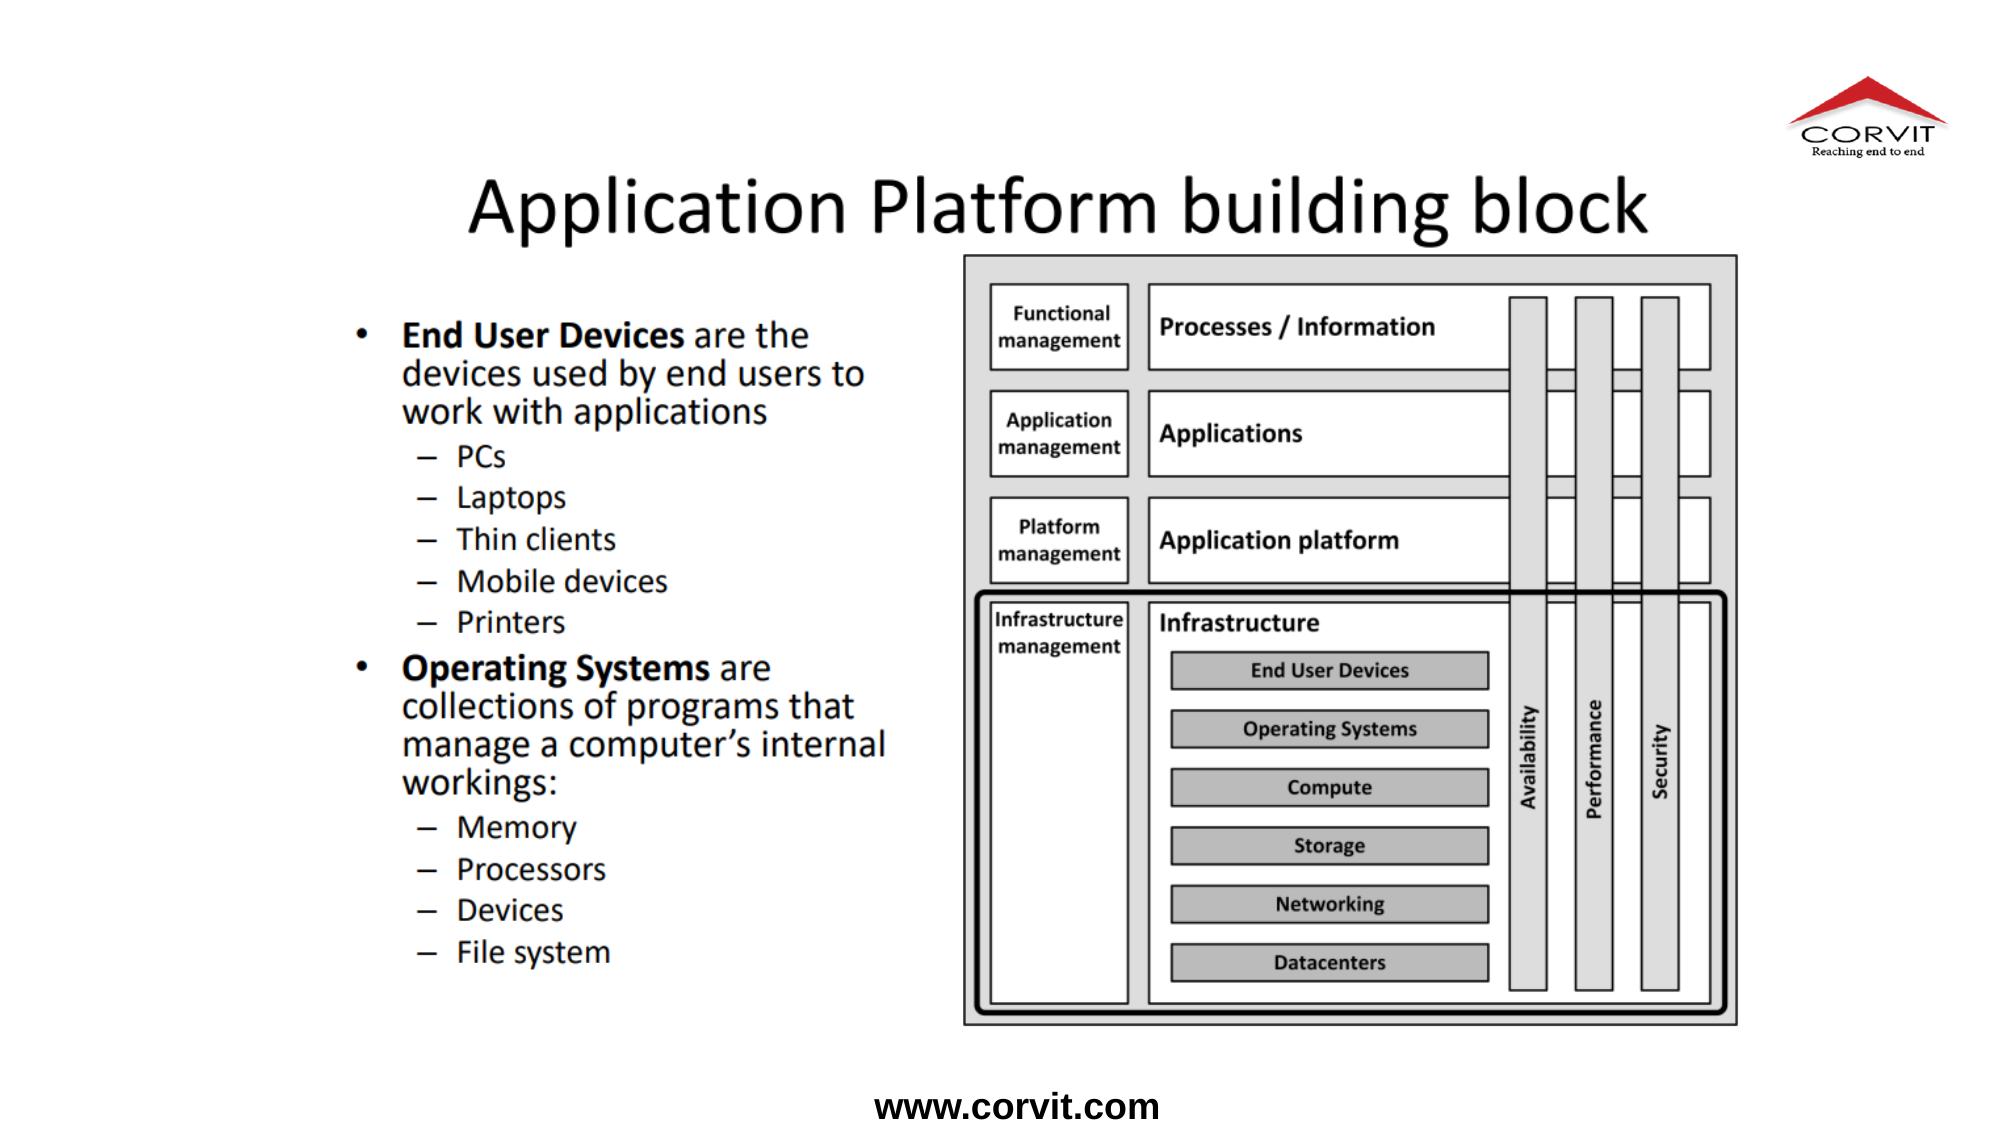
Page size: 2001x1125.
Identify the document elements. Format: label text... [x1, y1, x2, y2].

text_box www.corvit.com [34, 1074, 2000, 1125]
picture [270, 73, 1951, 1034]
